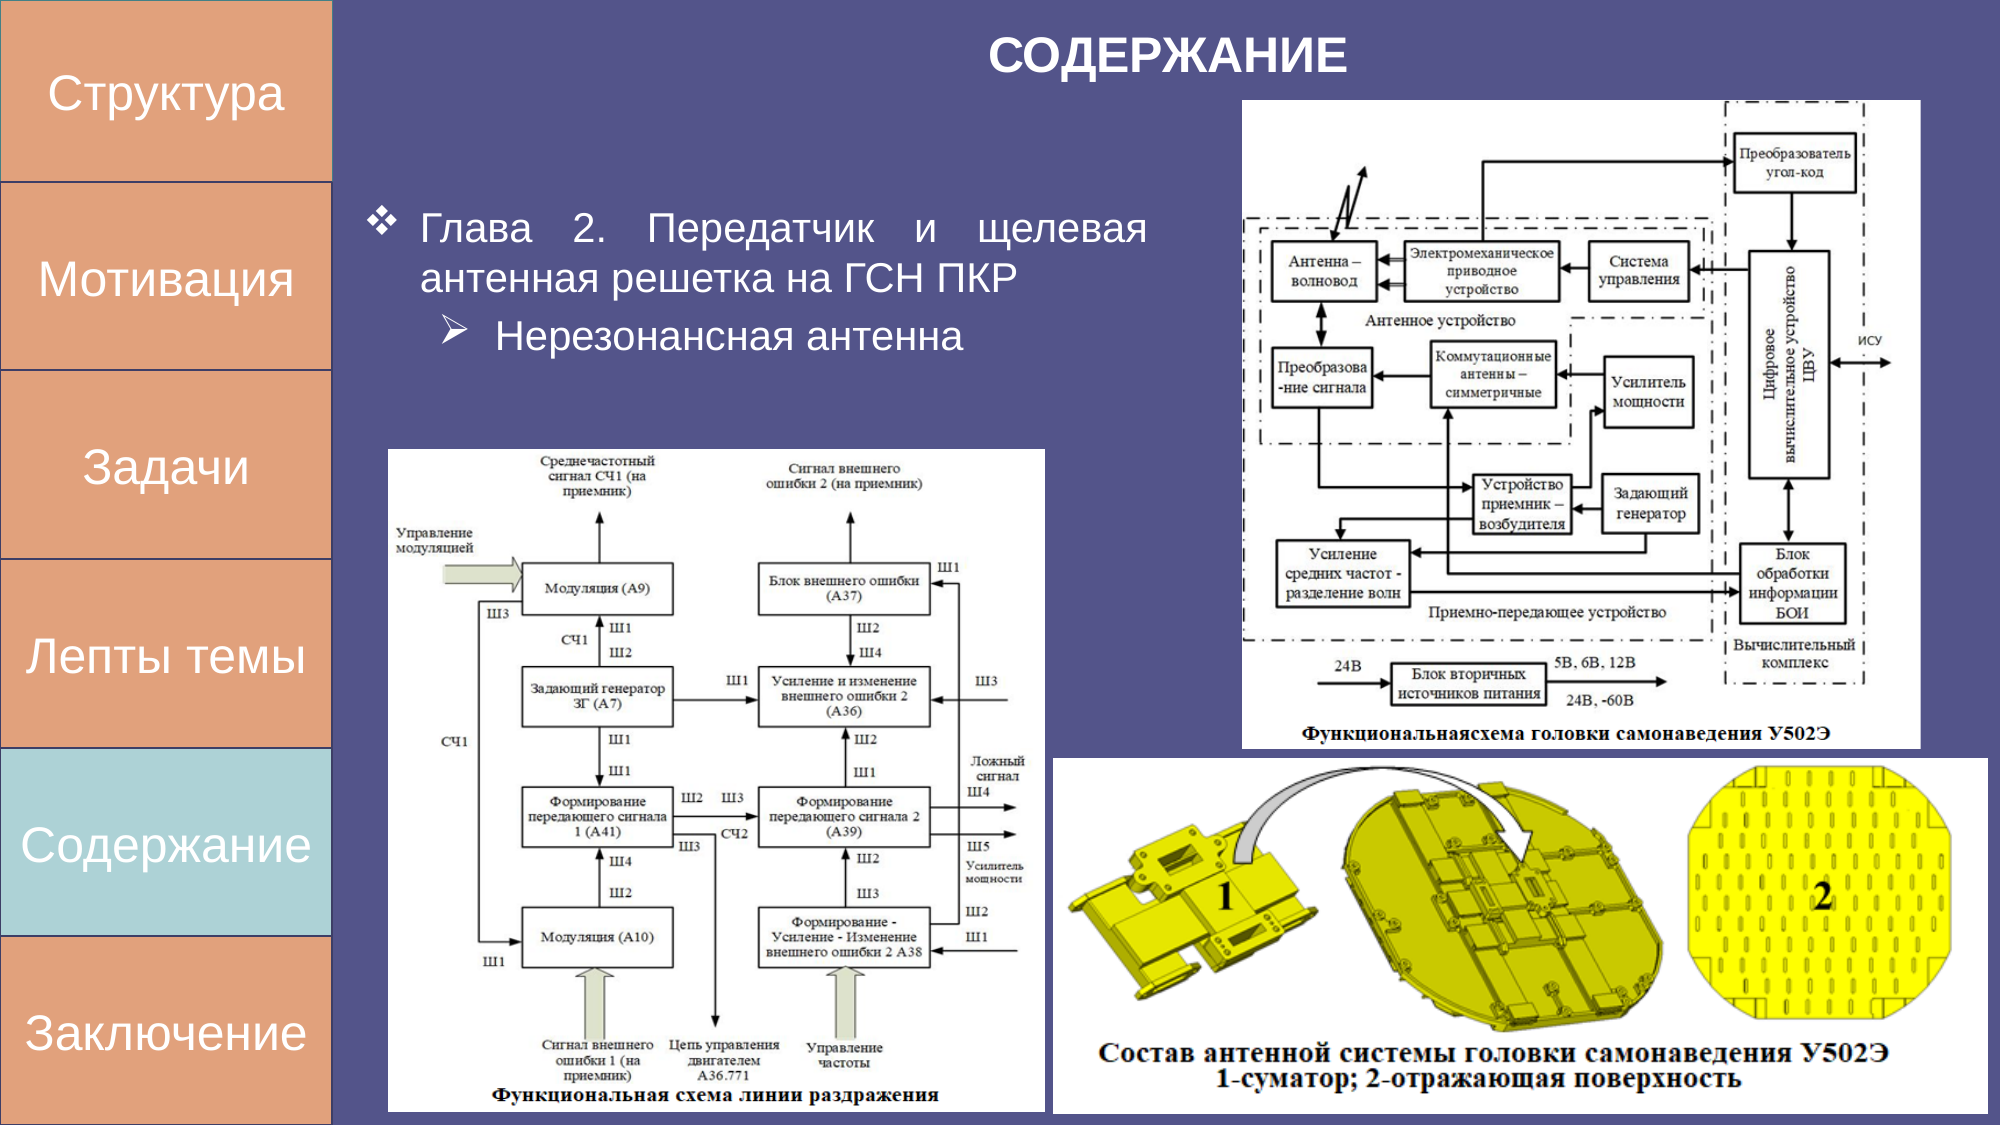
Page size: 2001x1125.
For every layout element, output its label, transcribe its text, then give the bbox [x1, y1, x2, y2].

text_box Задачи [0, 369, 333, 560]
picture [1053, 758, 1989, 1114]
picture [1241, 100, 1921, 749]
text_box Лепты темы [0, 560, 333, 747]
picture [388, 449, 1045, 1112]
text_box Содержание [0, 747, 333, 935]
text_box Мотивация [0, 181, 333, 369]
text_box Структура [0, 0, 333, 181]
text_box СОДЕРЖАНИЕ [849, 14, 1488, 90]
text_box Глава 2. Передатчик и щелевая антенная решетка на ГСН ПКР Нерезонансная антенна [348, 193, 1163, 367]
text_box Заключение [0, 935, 333, 1125]
